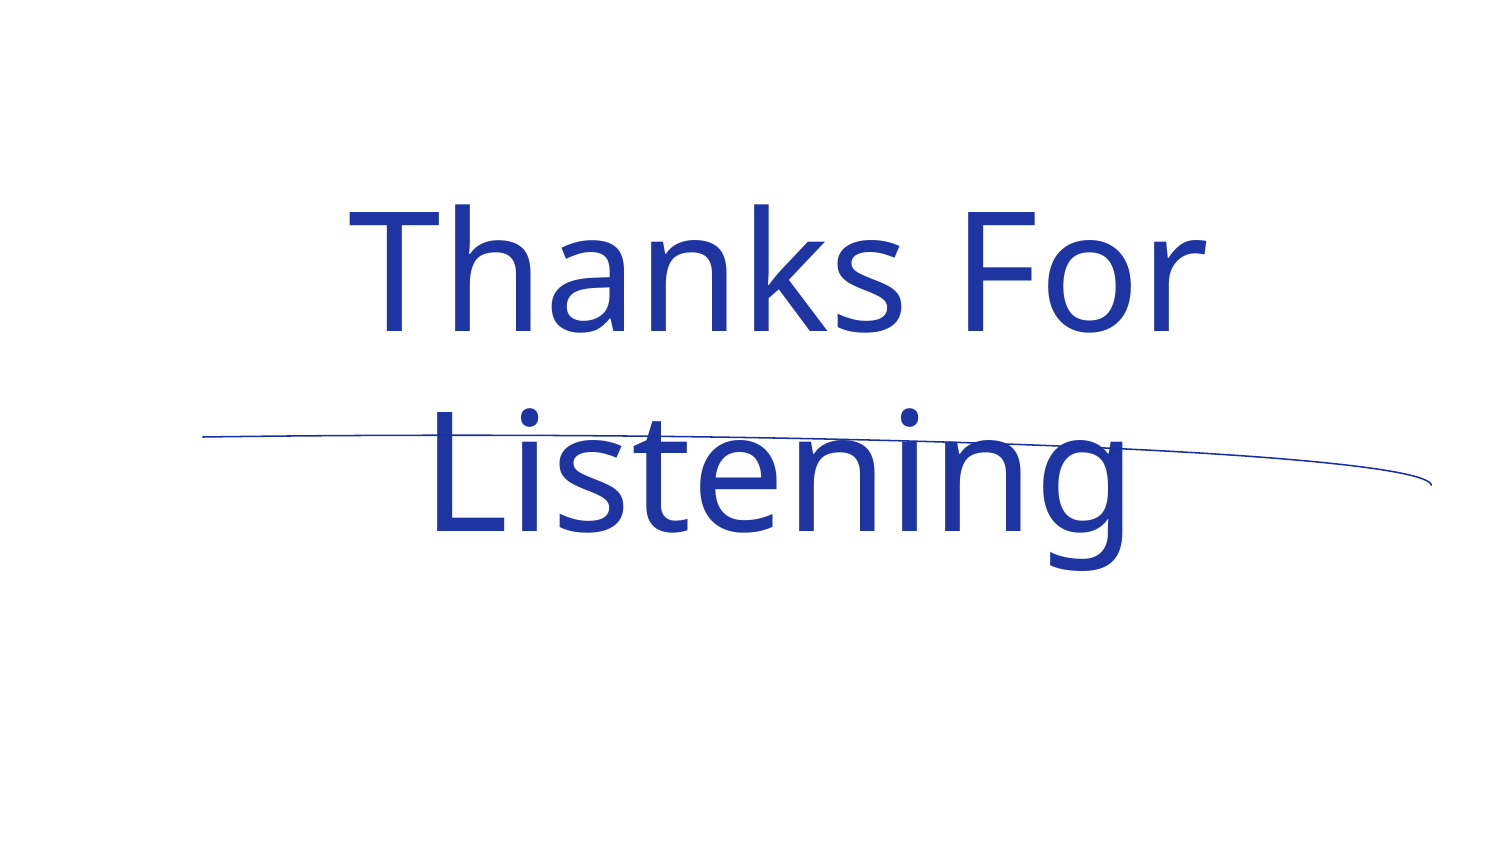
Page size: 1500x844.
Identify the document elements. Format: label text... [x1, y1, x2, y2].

text_box [202, 435, 1432, 486]
title Thanks For Listening [177, 224, 1381, 505]
